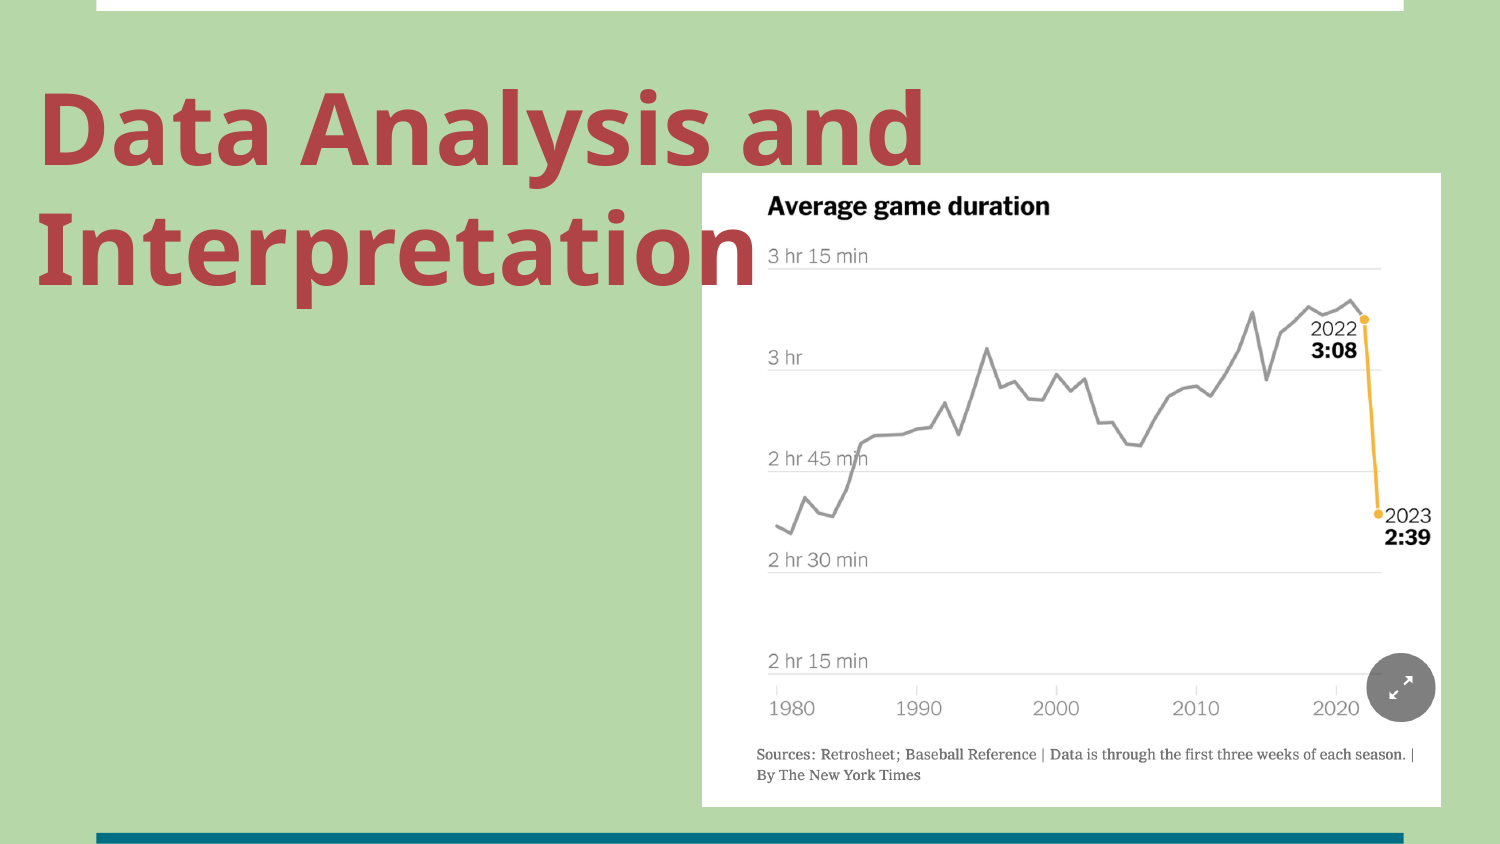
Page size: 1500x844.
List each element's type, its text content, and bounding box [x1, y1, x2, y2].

picture [702, 173, 1441, 807]
title Data Analysis and Interpretation [21, 16, 1317, 321]
